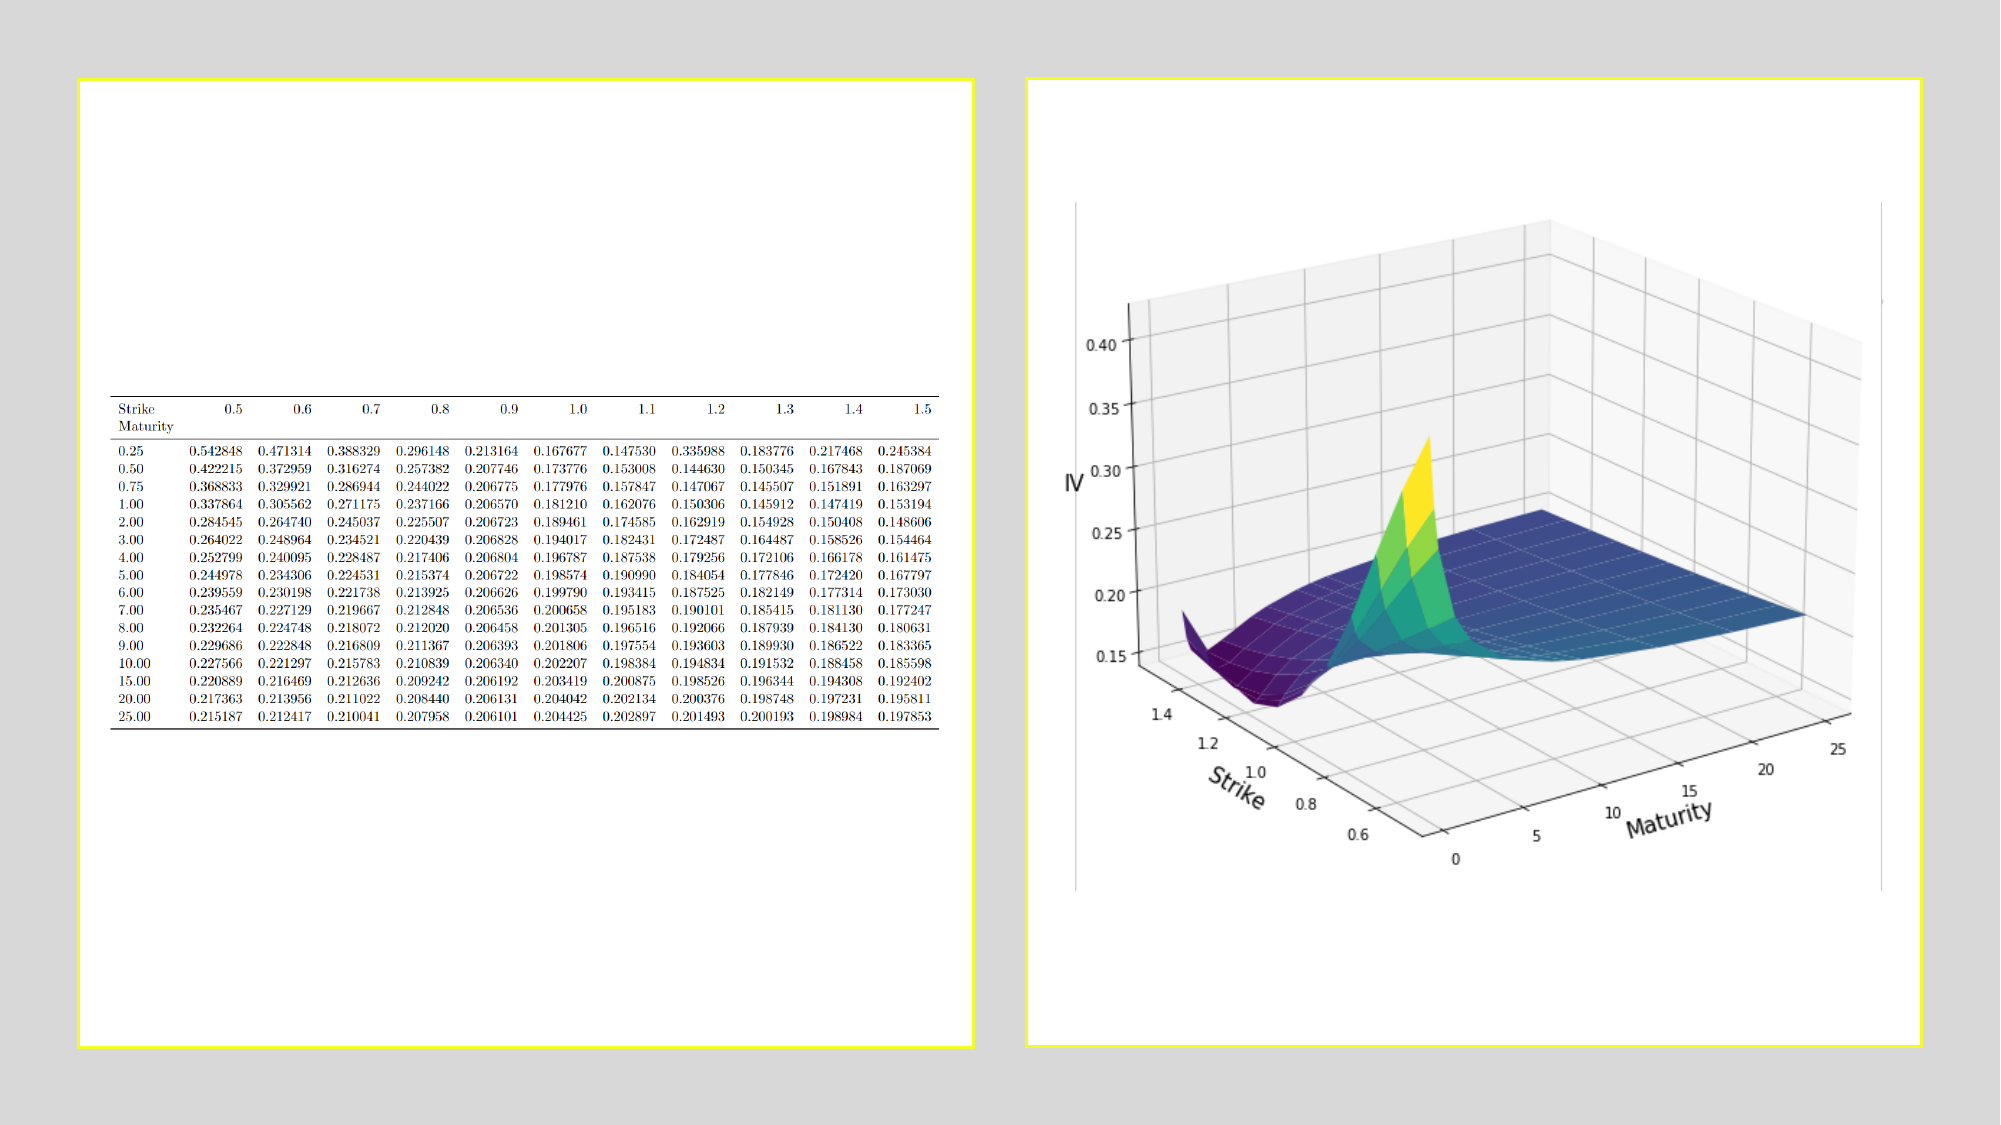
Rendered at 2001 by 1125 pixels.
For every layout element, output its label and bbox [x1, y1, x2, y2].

text_box [77, 79, 975, 1048]
text_box [1025, 78, 1923, 1047]
text_box [0, 0, 2000, 1125]
picture [1053, 202, 1895, 891]
picture [105, 386, 947, 739]
